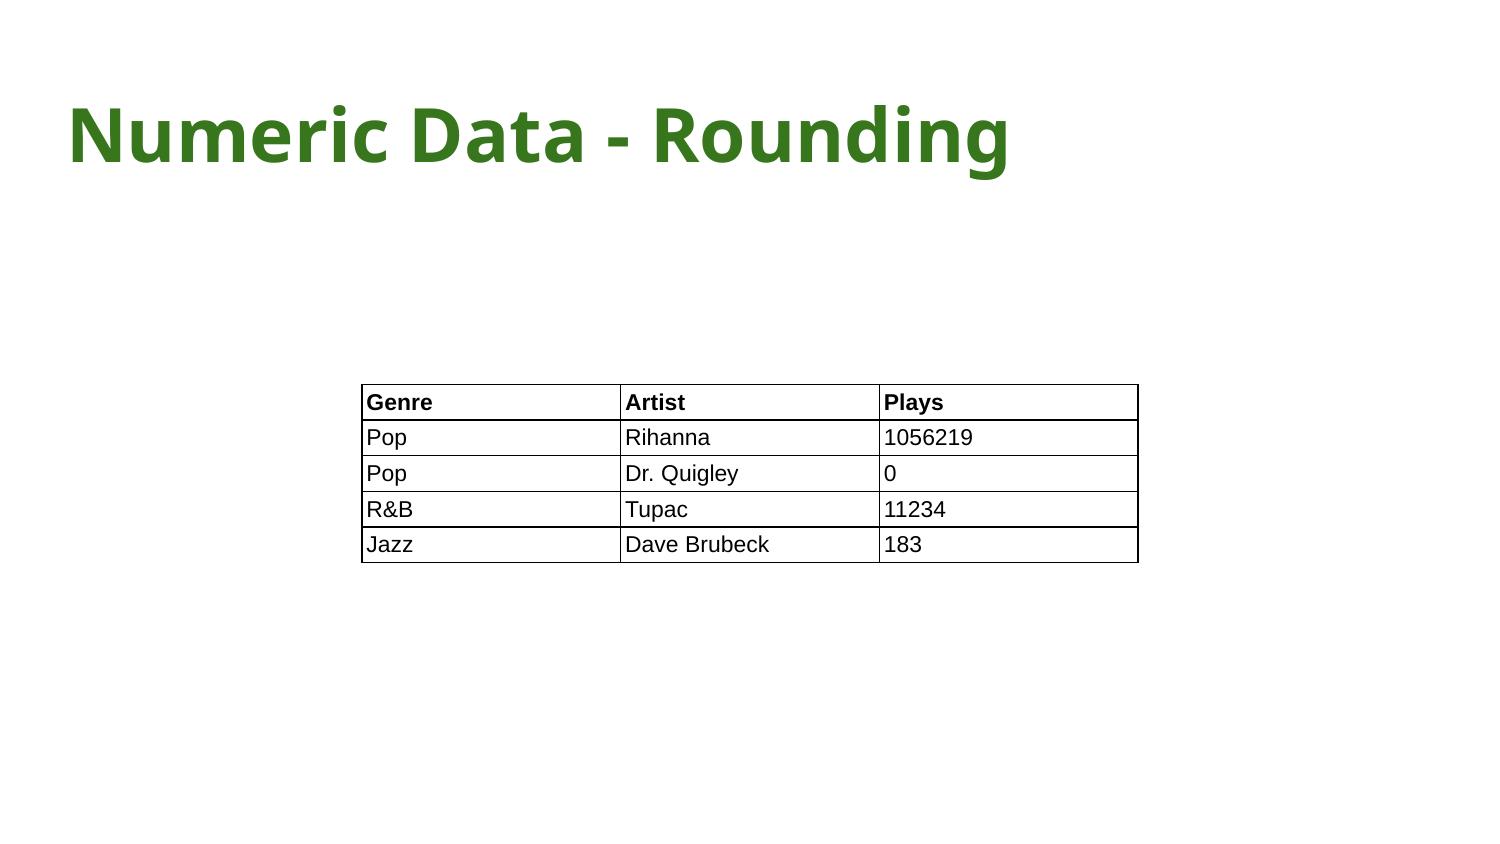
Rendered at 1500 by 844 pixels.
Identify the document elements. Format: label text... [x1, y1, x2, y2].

table_cell Dave Brubeck [621, 528, 879, 562]
table_header Genre [363, 385, 620, 419]
table_cell Tupac [621, 492, 879, 526]
table_cell 11234 [880, 492, 1137, 526]
table_cell Jazz [363, 528, 620, 562]
table_cell 183 [880, 528, 1137, 562]
table_header Artist [621, 385, 879, 419]
table_cell R&B [363, 492, 620, 526]
table_cell Dr. Quigley [621, 456, 879, 491]
table_cell 0 [880, 456, 1137, 491]
table_cell Pop [363, 421, 620, 455]
table_cell 1056219 [880, 421, 1137, 455]
table_cell Rihanna [621, 421, 879, 455]
table_header Plays [880, 385, 1137, 419]
table_cell Pop [363, 456, 620, 491]
title Numeric Data - Rounding [51, 72, 1449, 167]
